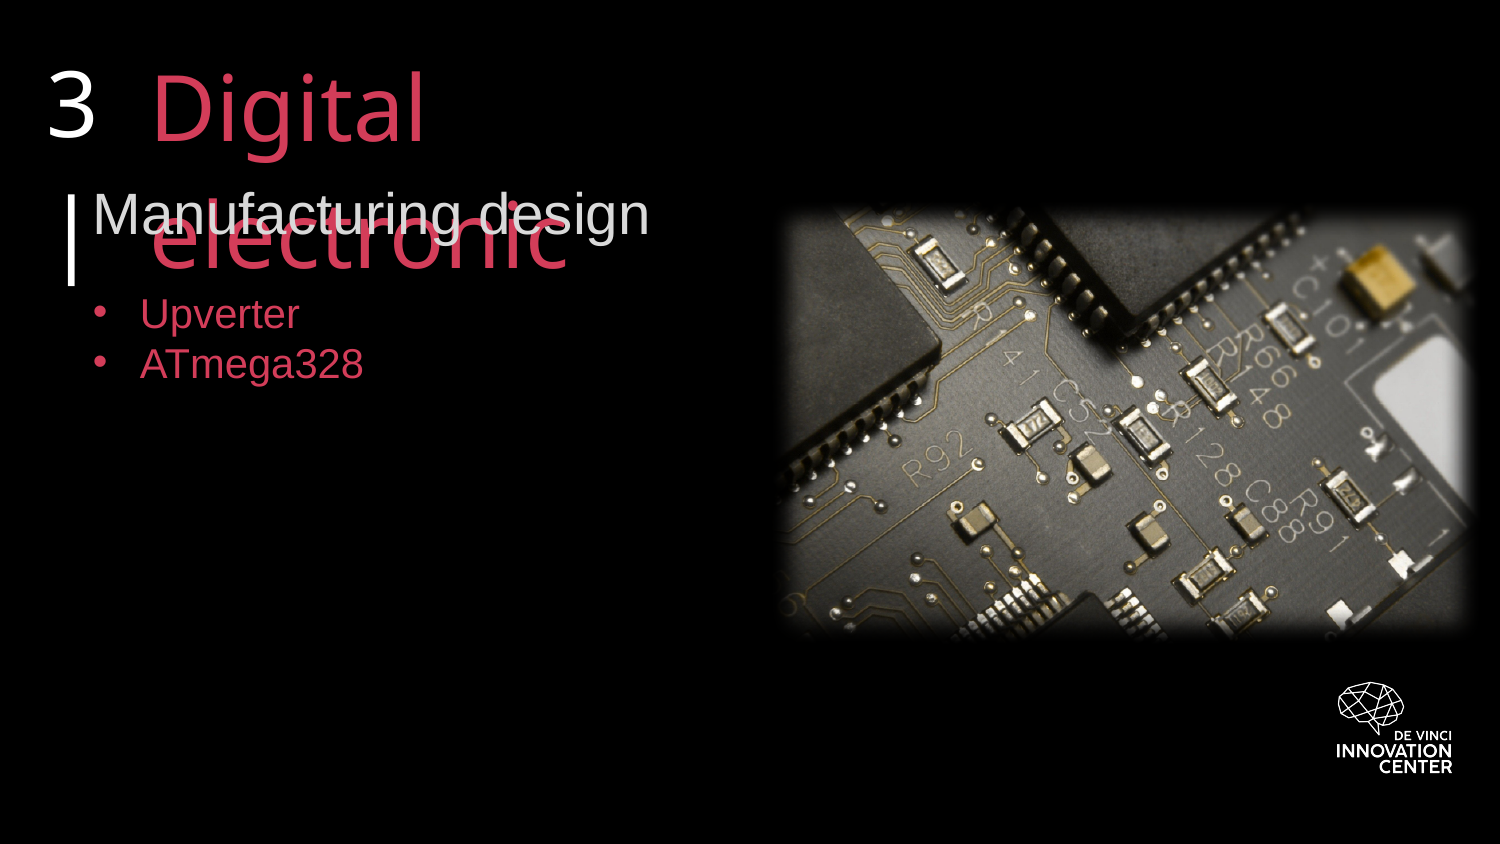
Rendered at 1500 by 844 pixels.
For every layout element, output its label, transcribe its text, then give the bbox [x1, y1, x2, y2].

list 3| [12, 14, 144, 147]
list Digital electronic [115, 18, 877, 166]
picture [1320, 656, 1471, 807]
text_box Manufacturing design Upverter ATmega328 [78, 169, 816, 785]
picture [769, 199, 1482, 645]
